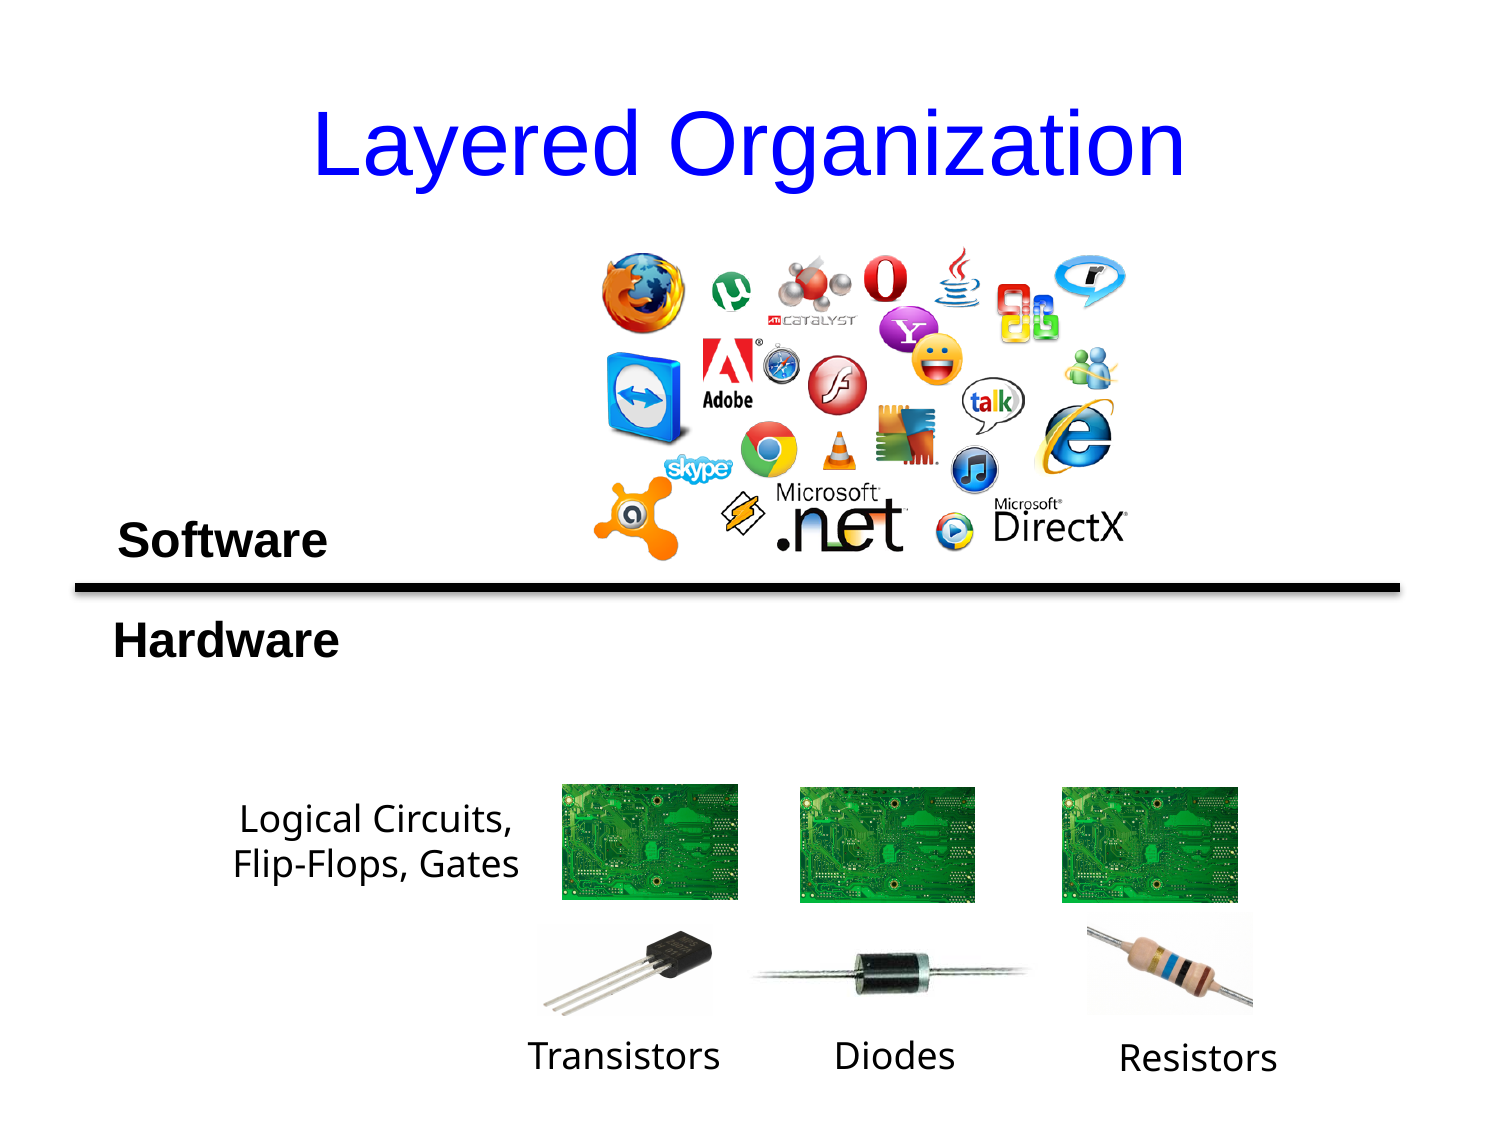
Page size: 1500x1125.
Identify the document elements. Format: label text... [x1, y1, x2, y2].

text_box Hardware [97, 601, 356, 675]
picture [562, 784, 738, 901]
text_box Transistors [513, 1024, 737, 1085]
title Layered Organization [75, 45, 1425, 233]
picture [1087, 912, 1253, 1015]
picture [574, 237, 1151, 567]
text_box Logical Circuits, Flip-Flops, Gates [200, 787, 553, 893]
text_box Software [102, 499, 344, 575]
text_box Diodes [819, 1024, 971, 1085]
picture [799, 787, 976, 903]
picture [1062, 787, 1238, 903]
picture [747, 949, 1038, 997]
text_box Resistors [1103, 1026, 1294, 1087]
picture [537, 924, 713, 1017]
